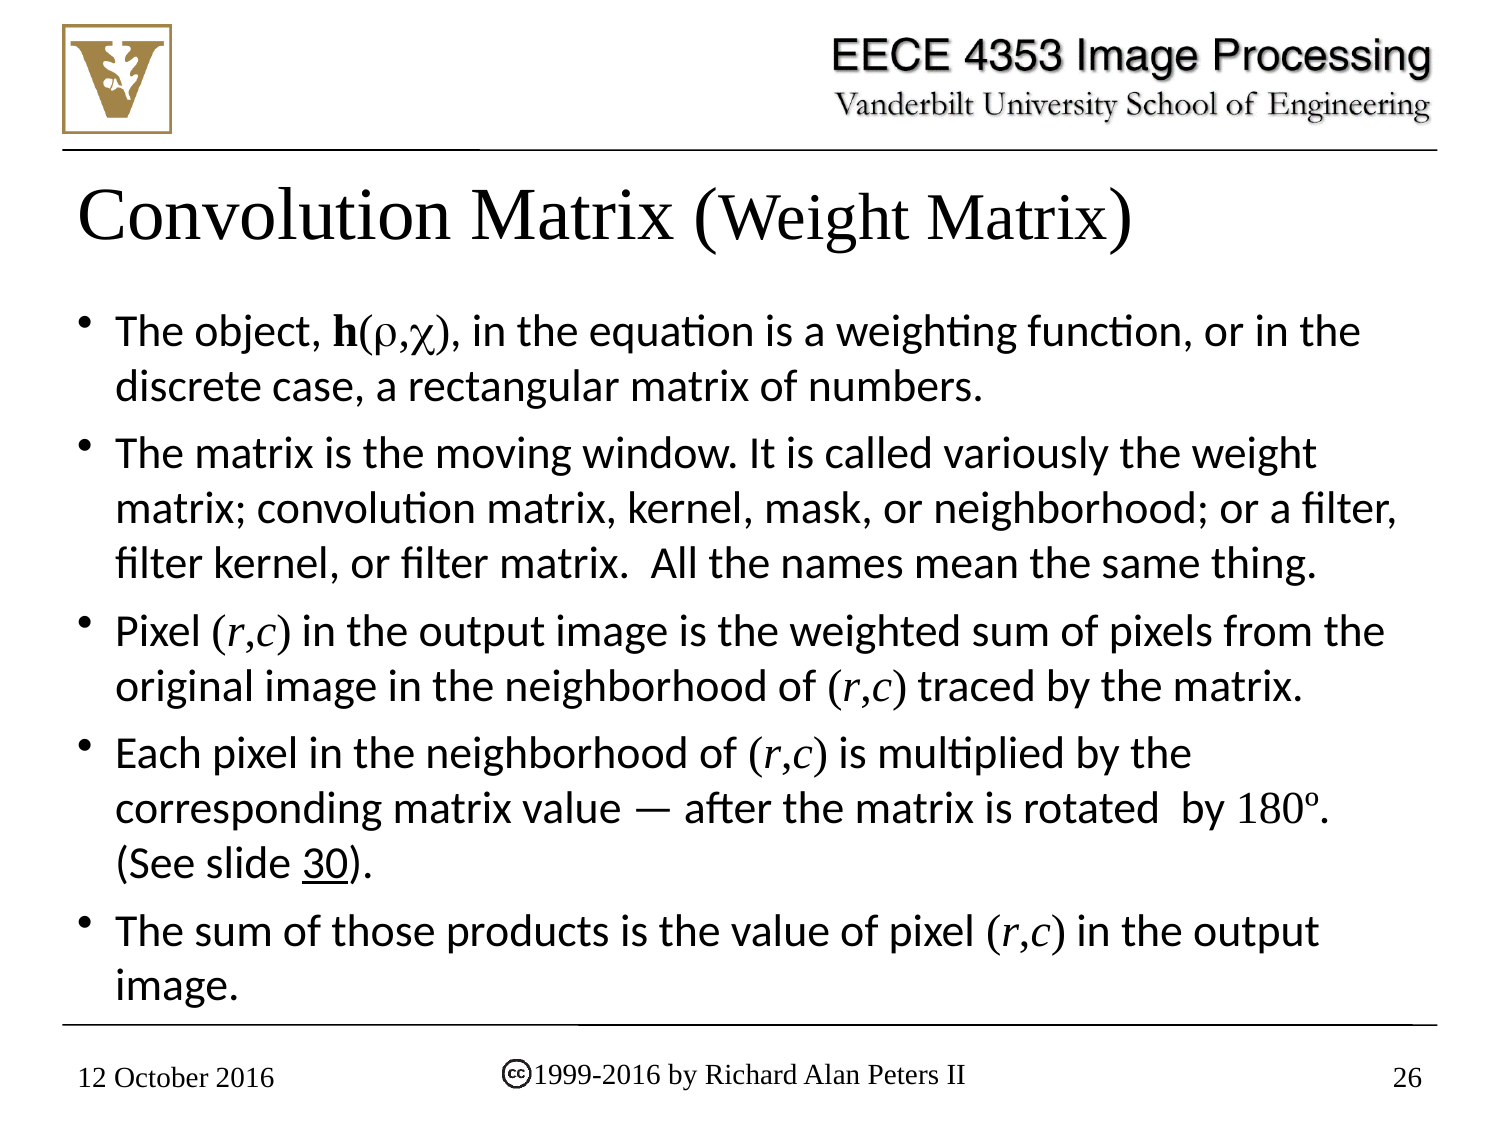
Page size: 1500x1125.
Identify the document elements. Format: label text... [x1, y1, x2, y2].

slide_number 26 [1087, 1045, 1438, 1106]
picture [826, 25, 1436, 133]
footer 1999-2016 by Richard Alan Peters II [512, 1042, 988, 1103]
text_box The object, h(r,), in the equation is a weighting function, or in the discrete case, a rectangular matrix of numbers. The matrix is the moving window. It is called variously the weight matrix; convolution matrix, kernel, mask, or neighborhood; or a filter, filter kernel, or filter matrix. All the names mean the same thing. Pixel (r,c) in the output image is the weighted sum of pixels from the original image in the neighborhood of (r,c) traced by the matrix. Each pixel in the neighborhood of (r,c) is multiplied by the corresponding matrix value — after the matrix is rotated by 180º. (See slide 30). The sum of those products is the value of pixel (r,c) in the output image. [62, 292, 1438, 1018]
text_box Convolution Matrix (Weight Matrix) [62, 149, 1338, 269]
picture [62, 24, 172, 134]
picture [498, 1055, 512, 1091]
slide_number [62, 1045, 413, 1106]
